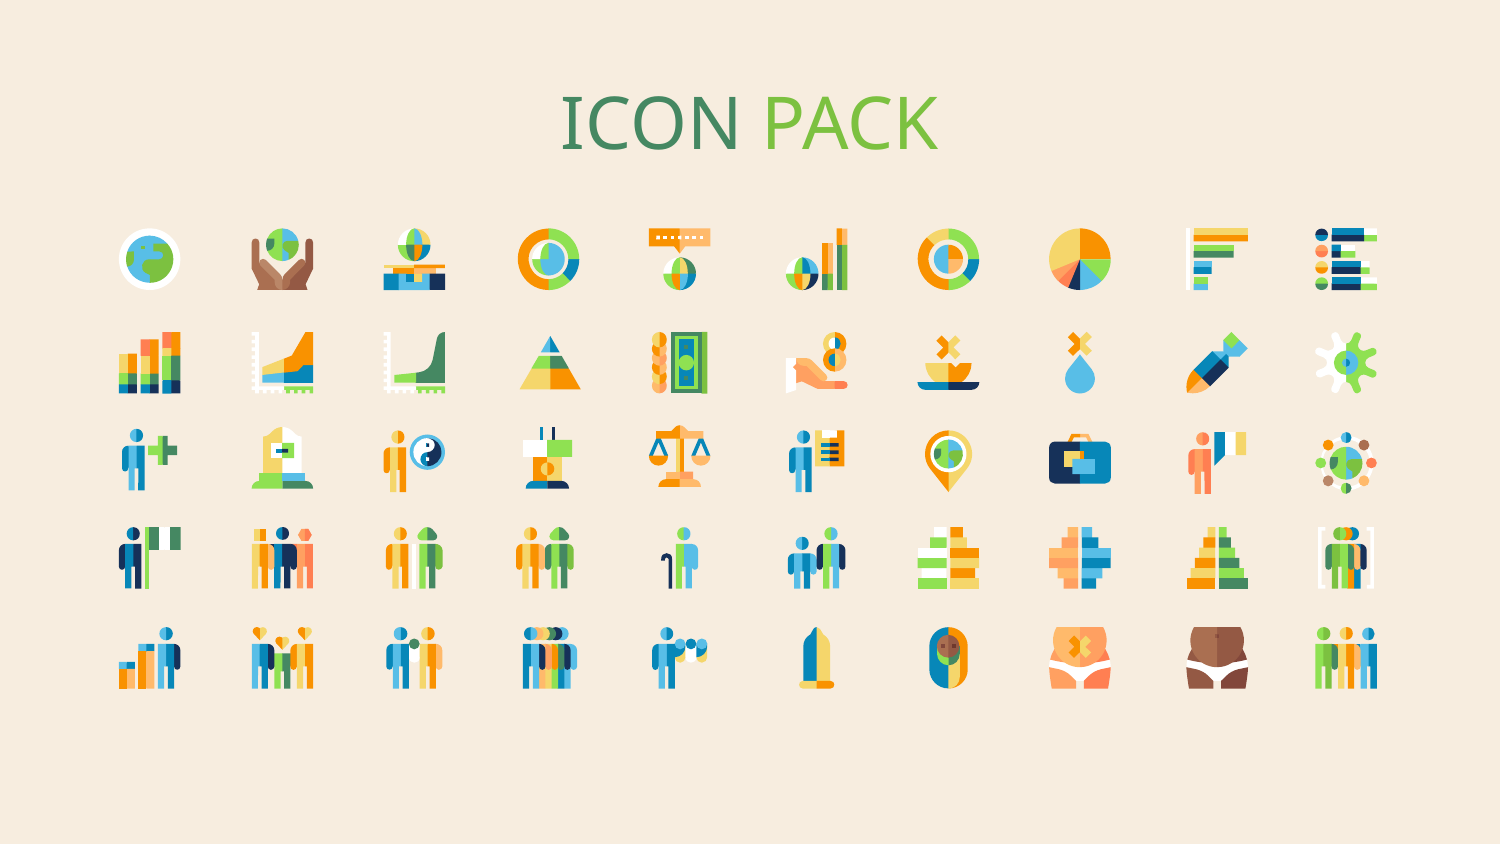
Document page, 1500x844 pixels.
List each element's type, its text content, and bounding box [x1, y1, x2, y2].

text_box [522, 426, 573, 489]
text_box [118, 526, 181, 589]
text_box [383, 228, 446, 291]
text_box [648, 425, 711, 488]
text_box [522, 626, 578, 689]
title ICON PACK [118, 72, 1382, 167]
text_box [1186, 228, 1249, 291]
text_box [929, 626, 968, 689]
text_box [118, 228, 181, 291]
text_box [651, 626, 708, 689]
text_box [1188, 431, 1247, 495]
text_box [1042, 228, 1111, 291]
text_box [118, 331, 181, 394]
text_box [118, 626, 181, 689]
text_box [507, 228, 580, 291]
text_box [788, 430, 845, 493]
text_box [648, 228, 711, 291]
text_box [1048, 433, 1111, 484]
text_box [797, 626, 836, 689]
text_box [917, 335, 980, 391]
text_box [917, 526, 980, 589]
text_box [251, 426, 314, 489]
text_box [386, 626, 443, 689]
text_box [250, 626, 314, 689]
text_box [1315, 228, 1378, 291]
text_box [121, 428, 178, 491]
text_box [1046, 626, 1114, 689]
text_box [1183, 626, 1252, 689]
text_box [924, 430, 980, 493]
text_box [251, 526, 314, 589]
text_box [1315, 431, 1383, 495]
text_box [385, 526, 443, 589]
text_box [1315, 626, 1378, 689]
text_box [660, 526, 699, 589]
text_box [785, 331, 850, 394]
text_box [787, 526, 846, 589]
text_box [519, 335, 582, 390]
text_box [515, 526, 575, 589]
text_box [383, 331, 446, 394]
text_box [1048, 526, 1111, 589]
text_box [1317, 526, 1375, 589]
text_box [1312, 331, 1379, 394]
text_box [907, 228, 980, 291]
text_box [651, 331, 708, 394]
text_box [785, 228, 848, 291]
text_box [1064, 331, 1096, 394]
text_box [251, 228, 314, 291]
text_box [1186, 526, 1249, 589]
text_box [251, 331, 314, 394]
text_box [383, 430, 446, 493]
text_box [1184, 331, 1249, 394]
